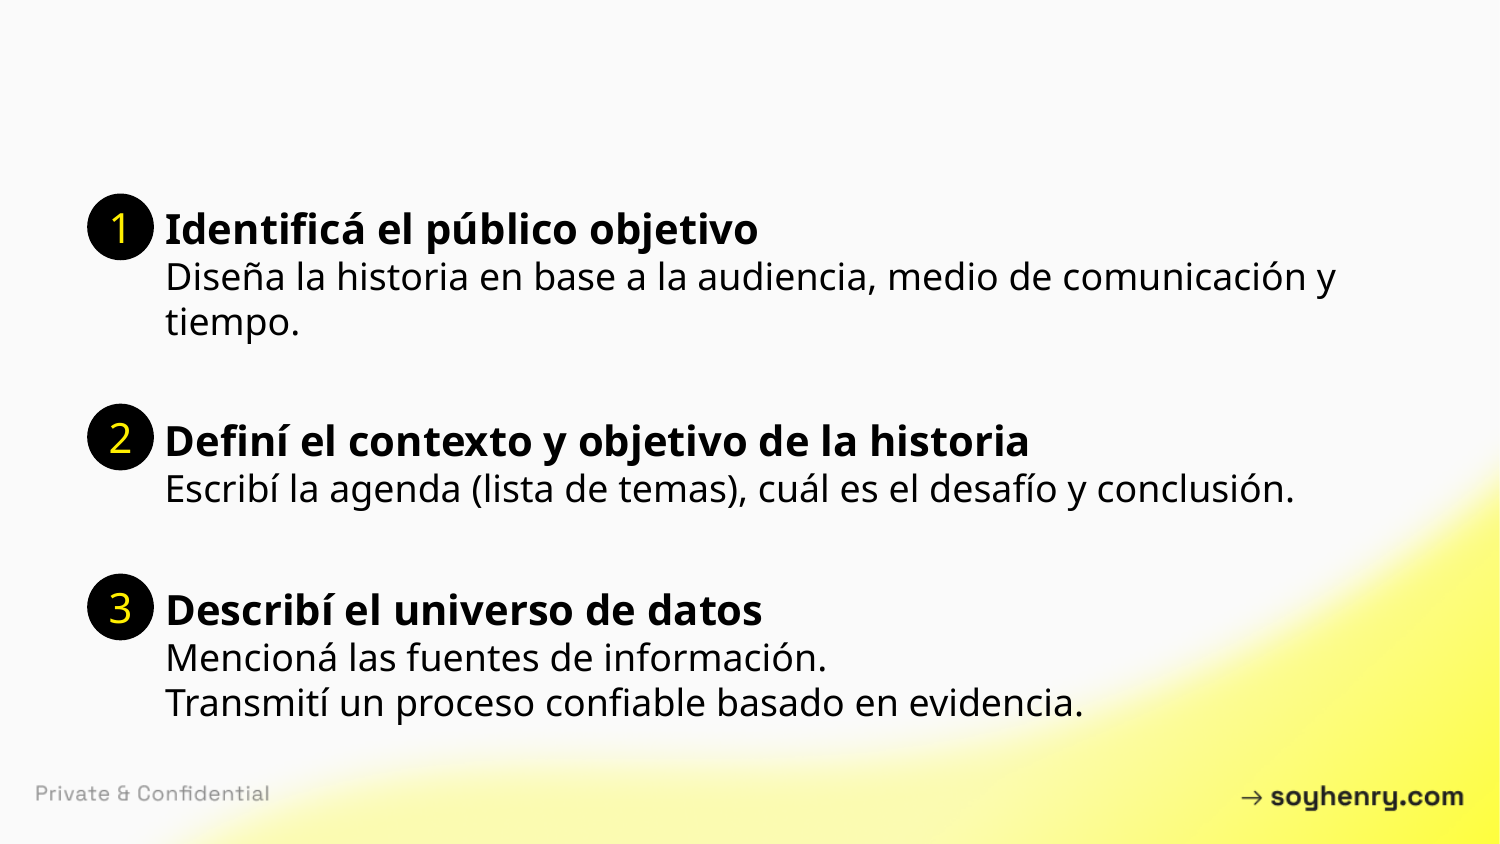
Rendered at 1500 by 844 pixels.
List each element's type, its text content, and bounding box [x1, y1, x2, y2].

text_box Describí el universo de datos Mencioná las fuentes de información. Transmití un proceso confiable basado en evidencia. [153, 578, 1325, 750]
picture [0, 0, 1500, 844]
text_box Identificá el público objetivo Diseña la historia en base a la audiencia, medio de comunicación y tiempo. [153, 196, 1403, 346]
text_box Definí el contexto y objetivo de la historia Escribí la agenda (lista de temas), cuál es el desafío y conclusión. [153, 408, 1418, 515]
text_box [86, 186, 155, 268]
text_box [86, 396, 155, 478]
text_box 3 [90, 566, 151, 647]
